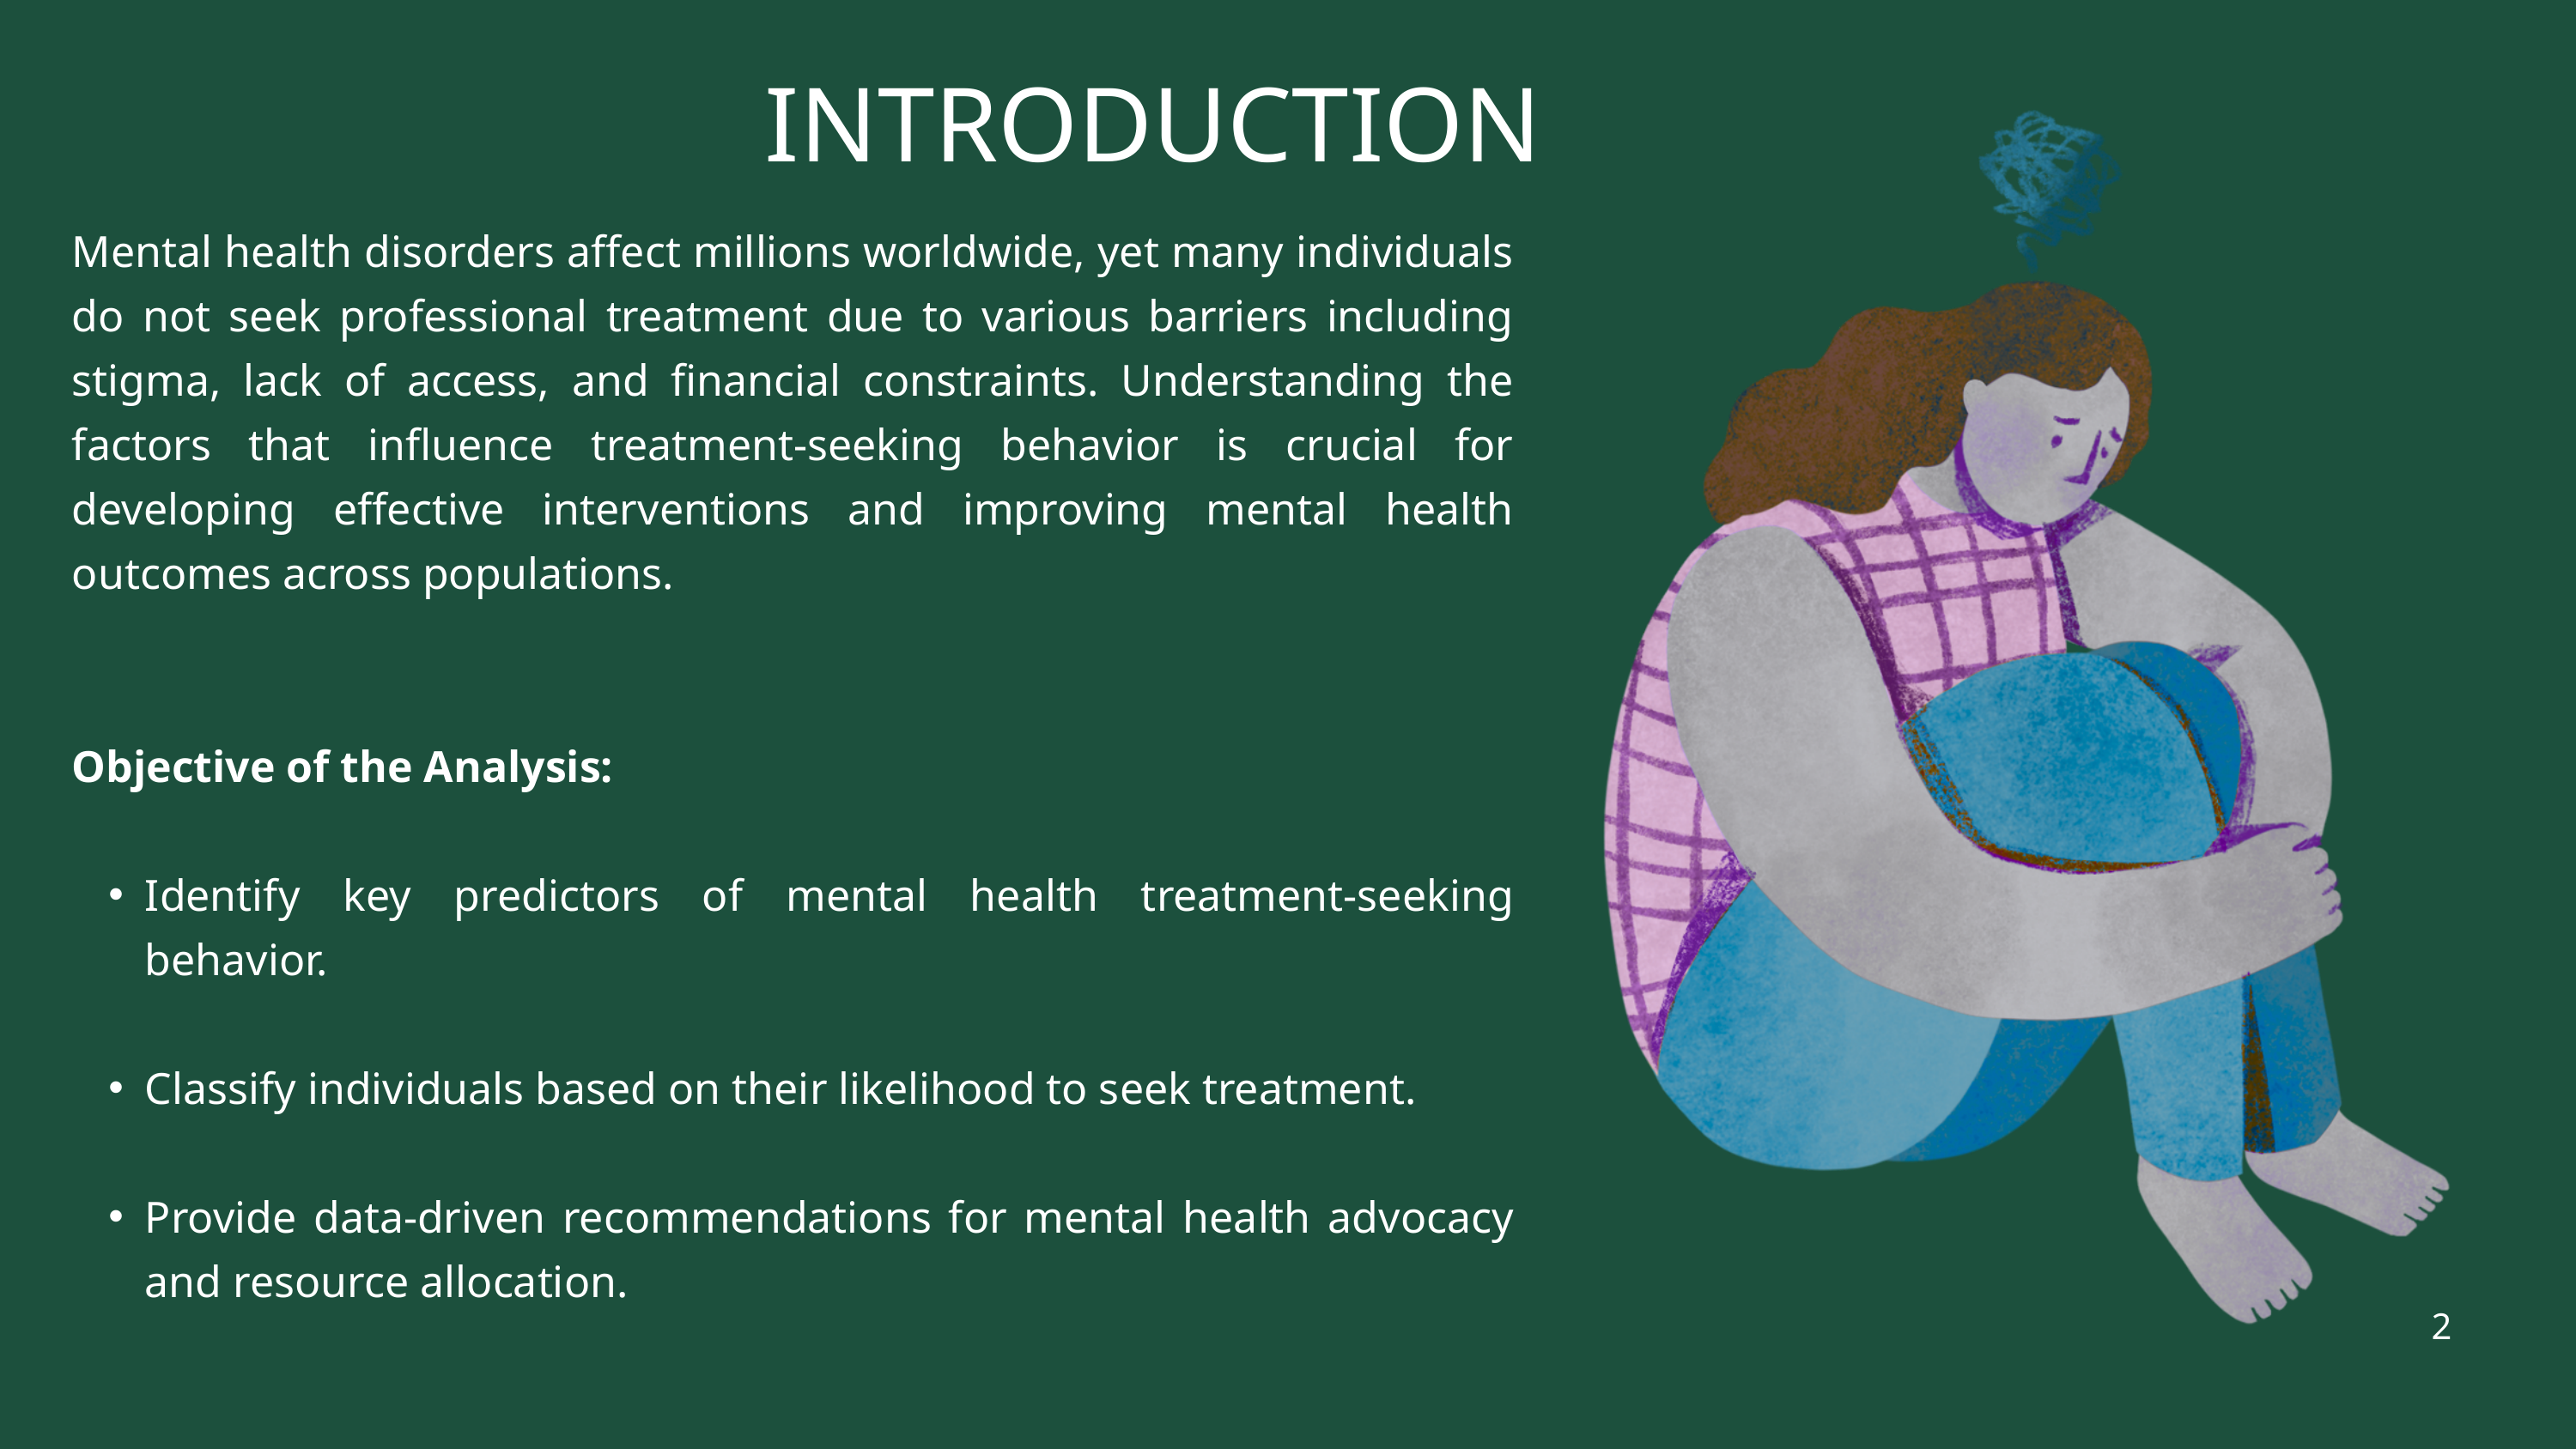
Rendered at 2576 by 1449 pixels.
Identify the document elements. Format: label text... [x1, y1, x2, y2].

text_box INTRODUCTION [222, 58, 2085, 182]
text_box [1602, 109, 2451, 1325]
text_box 2 [2431, 1296, 2452, 1348]
text_box Mental health disorders affect millions worldwide, yet many individuals do not seek professional treatment due to various barriers including stigma, lack of access, and financial constraints. Understanding the factors that influence treatment-seeking behavior is crucial for developing effective interventions and improving mental health outcomes across populations. Objective of the Analysis: Identify key predictors of mental health treatment-seeking behavior. Classify individuals based on their likelihood to seek treatment. Provide data-driven recommendations for mental health advocacy and resource allocation. [71, 211, 1515, 1435]
